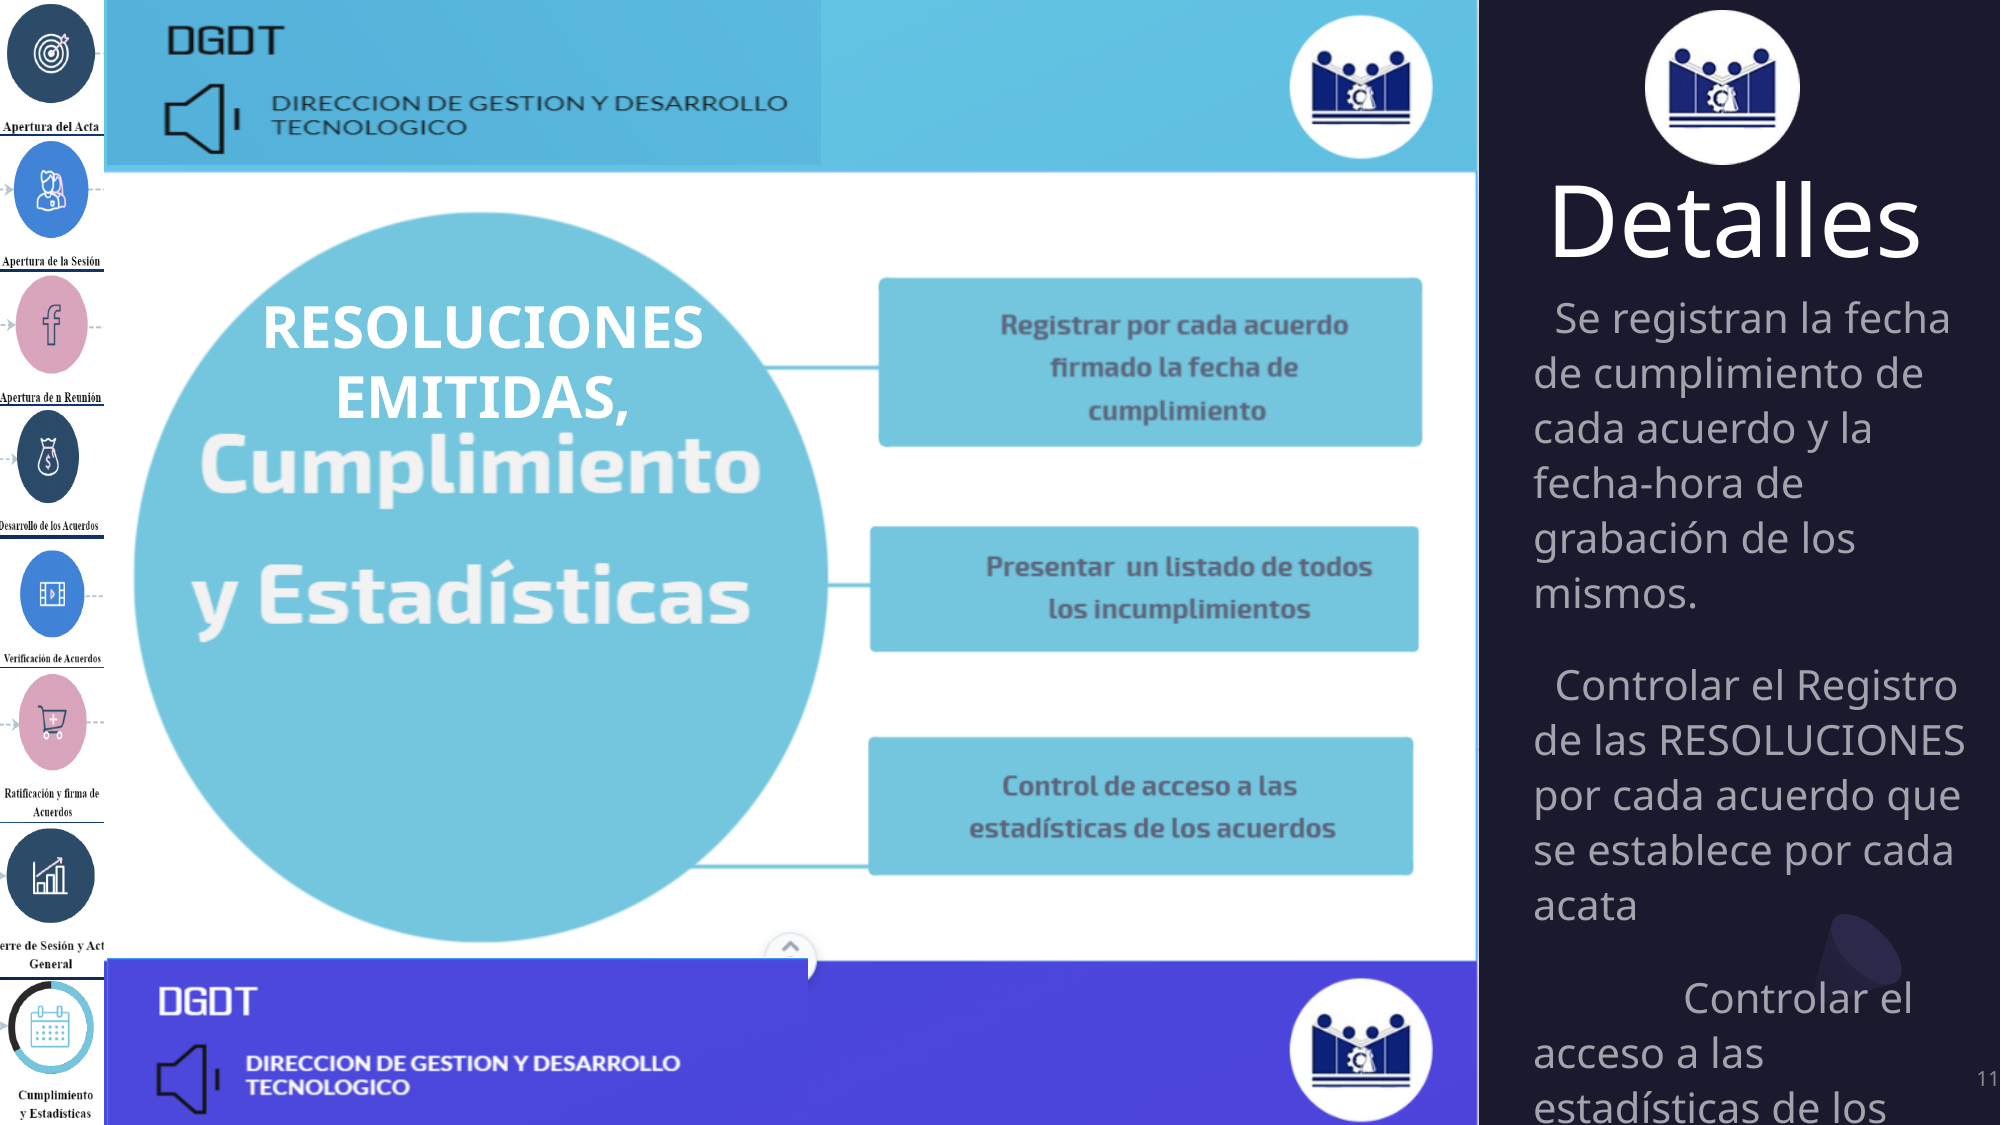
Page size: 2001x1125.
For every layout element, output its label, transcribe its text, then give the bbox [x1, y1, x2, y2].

picture [104, 0, 1479, 1125]
list Se registran la fecha de cumplimiento de cada acuerdo y la fecha-hora de grabación de los mismos. Controlar el Registro de las RESOLUCIONES por cada acuerdo que se establece por cada acata Controlar el acceso a las estadísticas de los acuerdos [1495, 286, 1967, 1115]
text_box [0, 0, 104, 1125]
slide_number 11 [1722, 1067, 2000, 1093]
title Detalles [1481, 174, 1990, 280]
picture [1645, 10, 1800, 165]
